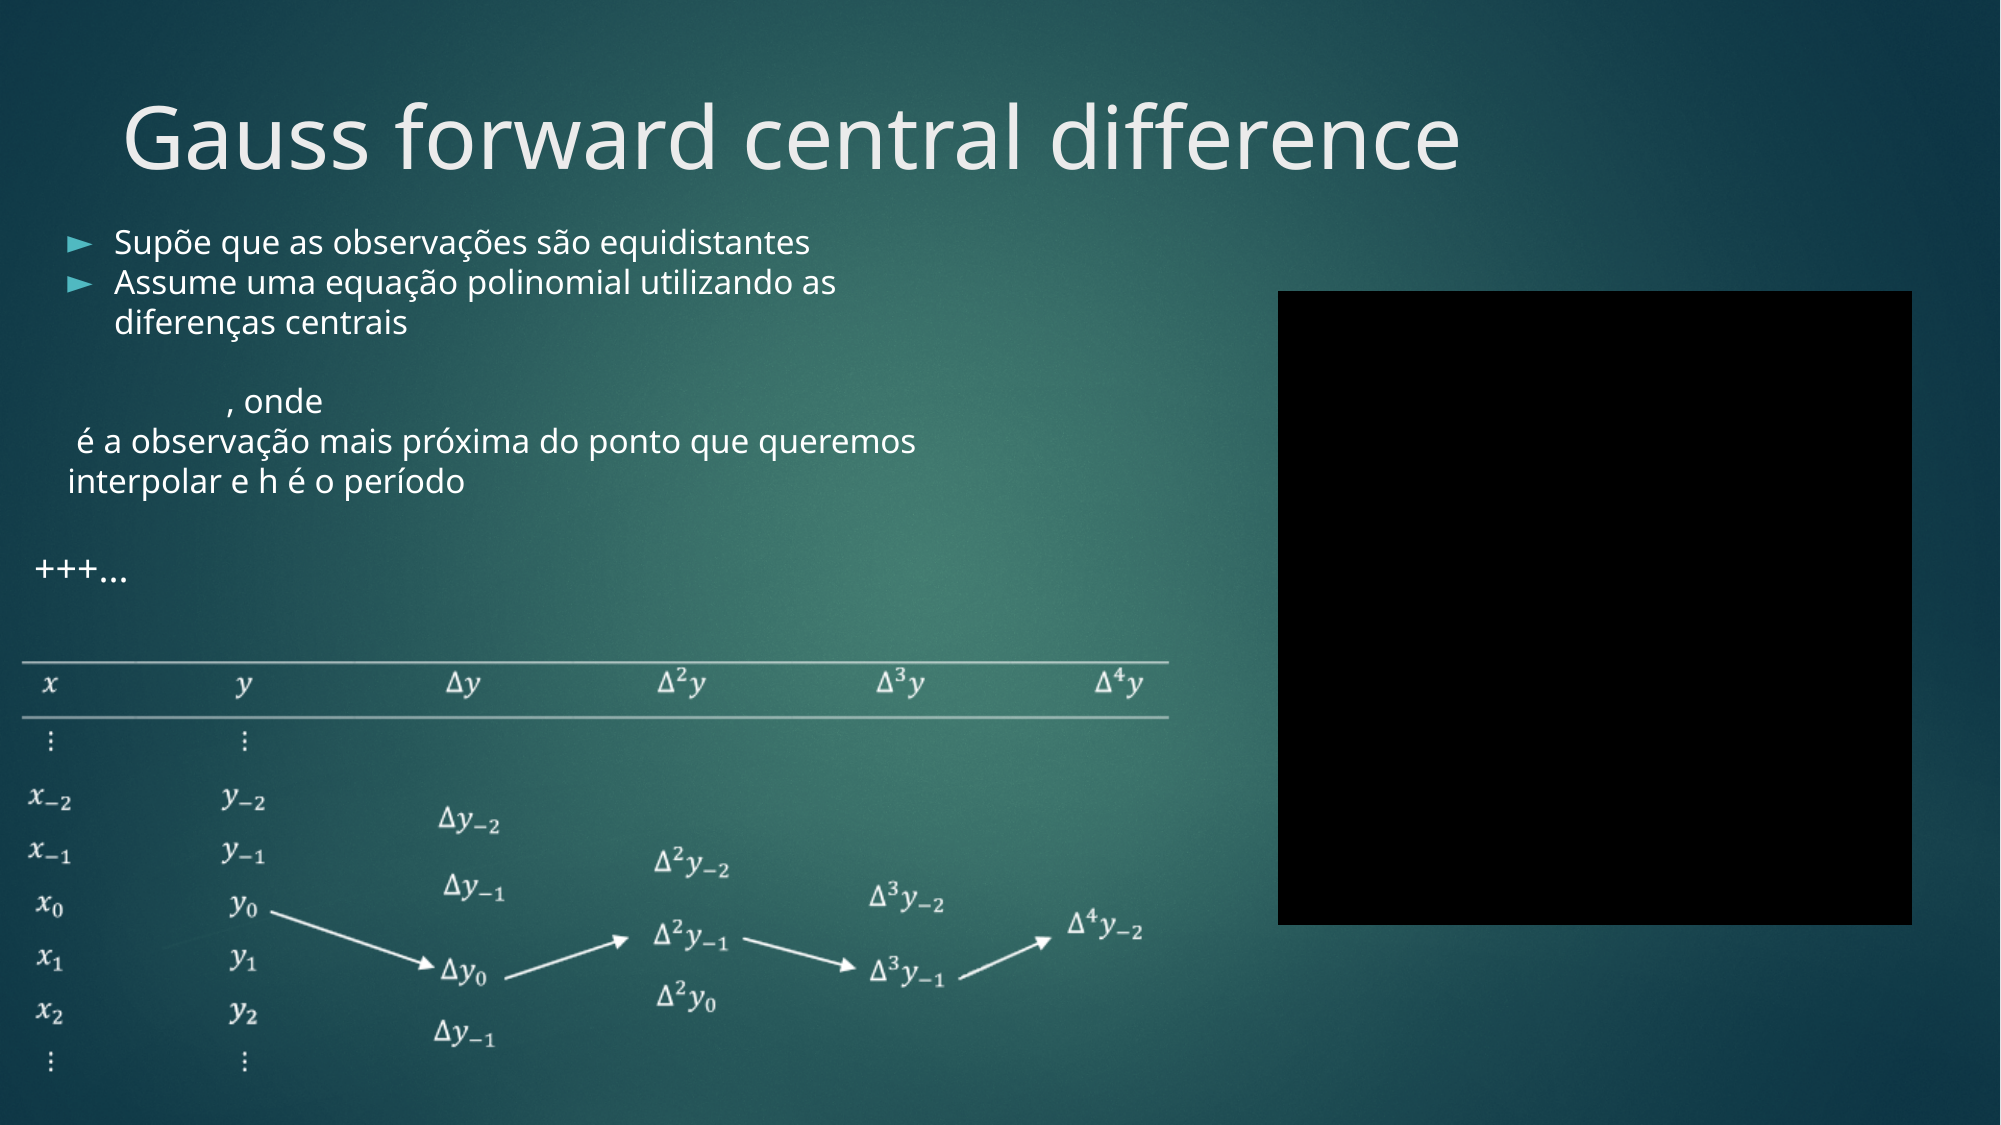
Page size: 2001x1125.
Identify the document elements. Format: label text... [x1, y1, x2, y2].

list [1277, 290, 1913, 926]
title Gauss forward central difference [106, 74, 1649, 304]
picture [0, 654, 1237, 1106]
